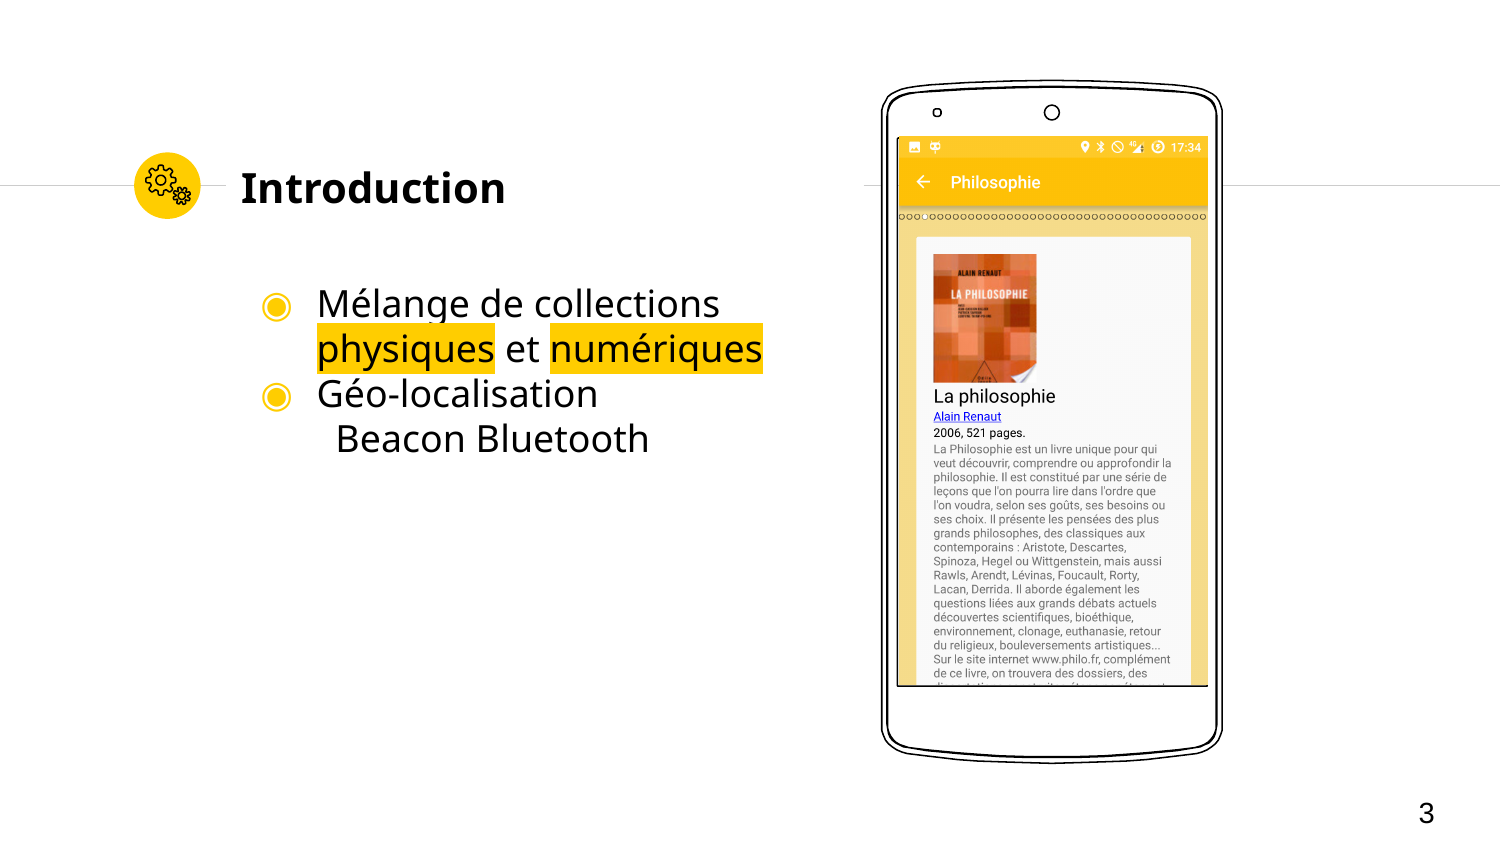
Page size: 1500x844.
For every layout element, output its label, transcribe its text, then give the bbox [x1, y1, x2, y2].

slide_number ‹#› [1403, 779, 1494, 844]
text_box [881, 80, 1223, 764]
title Introduction [226, 151, 863, 223]
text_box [145, 164, 191, 205]
list Mélange de collections physiques et numériques Géo-localisation Beacon Bluetooth [226, 265, 785, 776]
picture [898, 136, 1208, 685]
